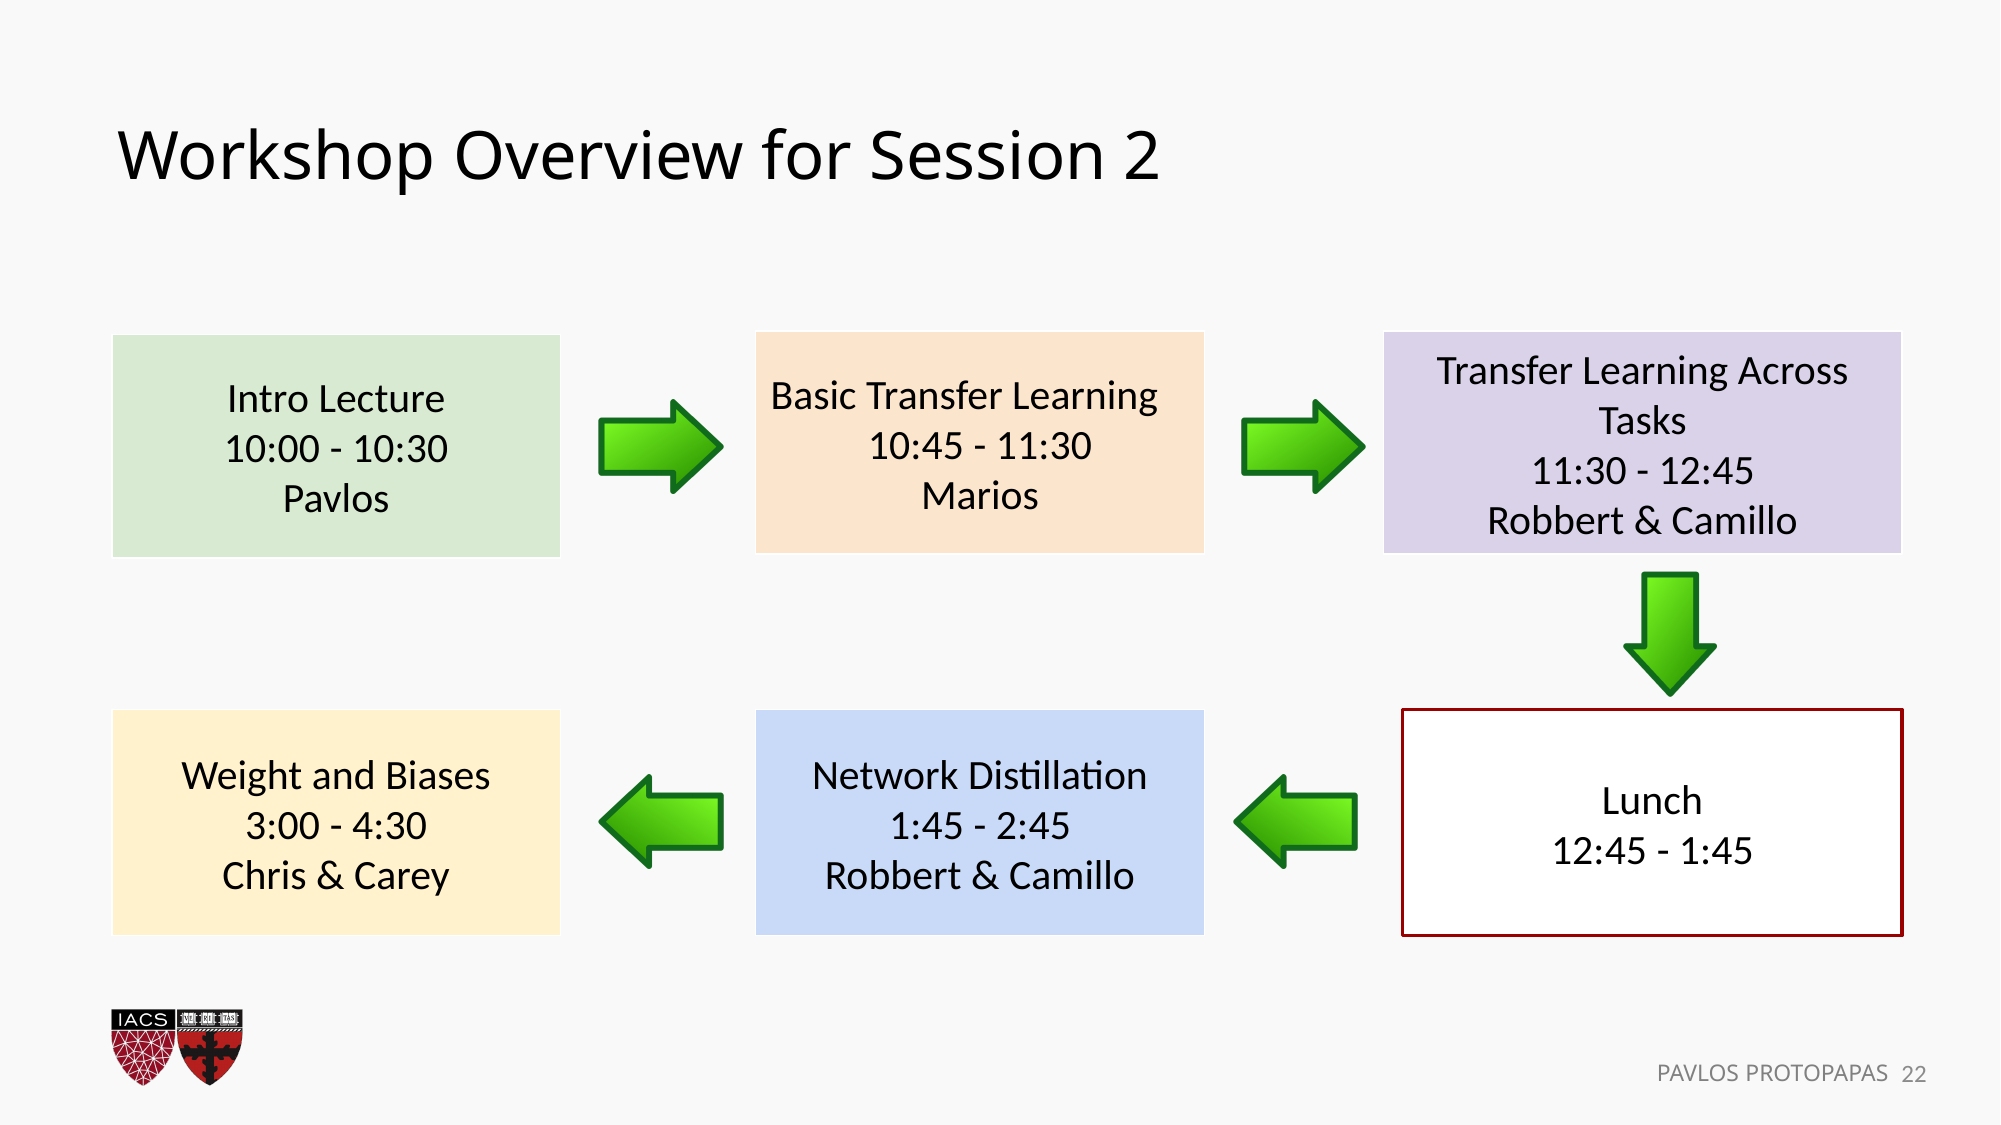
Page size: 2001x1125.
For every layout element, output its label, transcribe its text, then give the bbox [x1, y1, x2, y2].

text_box Intro Lecture 10:00 - 10:30 Pavlos [111, 334, 561, 558]
text_box Network Distillation 1:45 - 2:45 Robbert & Camillo [755, 709, 1205, 936]
text_box Basic Transfer Learning 10:45 - 11:30 Marios [755, 330, 1205, 555]
picture [1241, 399, 1367, 494]
picture [1607, 572, 1733, 697]
title Workshop Overview for Session 2 [102, 105, 1903, 232]
picture [598, 774, 724, 869]
text_box Transfer Learning Across Tasks 11:30 - 12:45 Robbert & Camillo [1383, 330, 1903, 555]
picture [598, 399, 724, 494]
picture [1232, 774, 1358, 869]
picture [109, 1009, 243, 1086]
slide_number 22 [1475, 1042, 1942, 1103]
text_box Lunch 12:45 - 1:45 [1402, 709, 1903, 936]
text_box Weight and Biases 3:00 - 4:30 Chris & Carey [111, 709, 561, 936]
